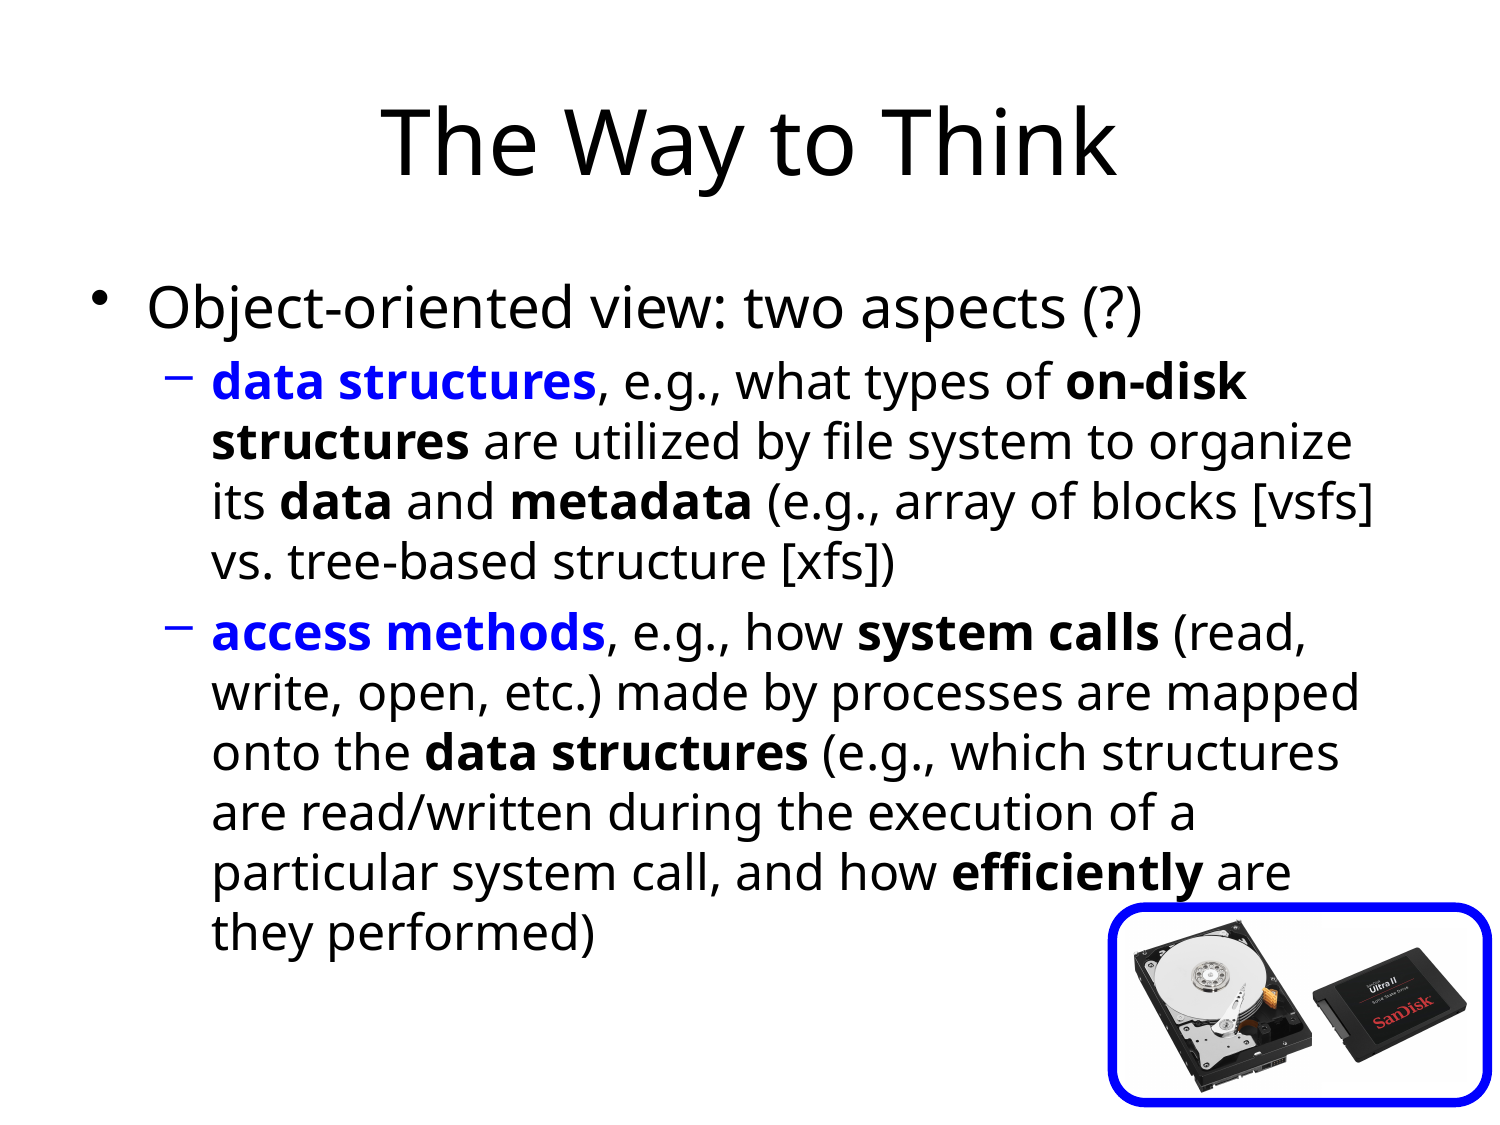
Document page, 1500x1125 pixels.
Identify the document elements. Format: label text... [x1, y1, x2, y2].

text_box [1124, 906, 1467, 1103]
text_box [1468, 907, 1490, 1101]
text_box [1110, 916, 1119, 1093]
title The Way to Think [75, 45, 1425, 233]
list Object-oriented view: two aspects (?) data structures, e.g., what types of on-disk structures are utilized by file system to organize its data and metadata (e.g., array of blocks [vsfs] vs. tree-based structure [xfs]) access methods, e.g., how system calls (read, write, open, etc.) made by processes are mapped onto the data structures (e.g., which structures are read/written during the execution of a particular system call, and how efficiently are they performed) [75, 262, 1413, 1005]
